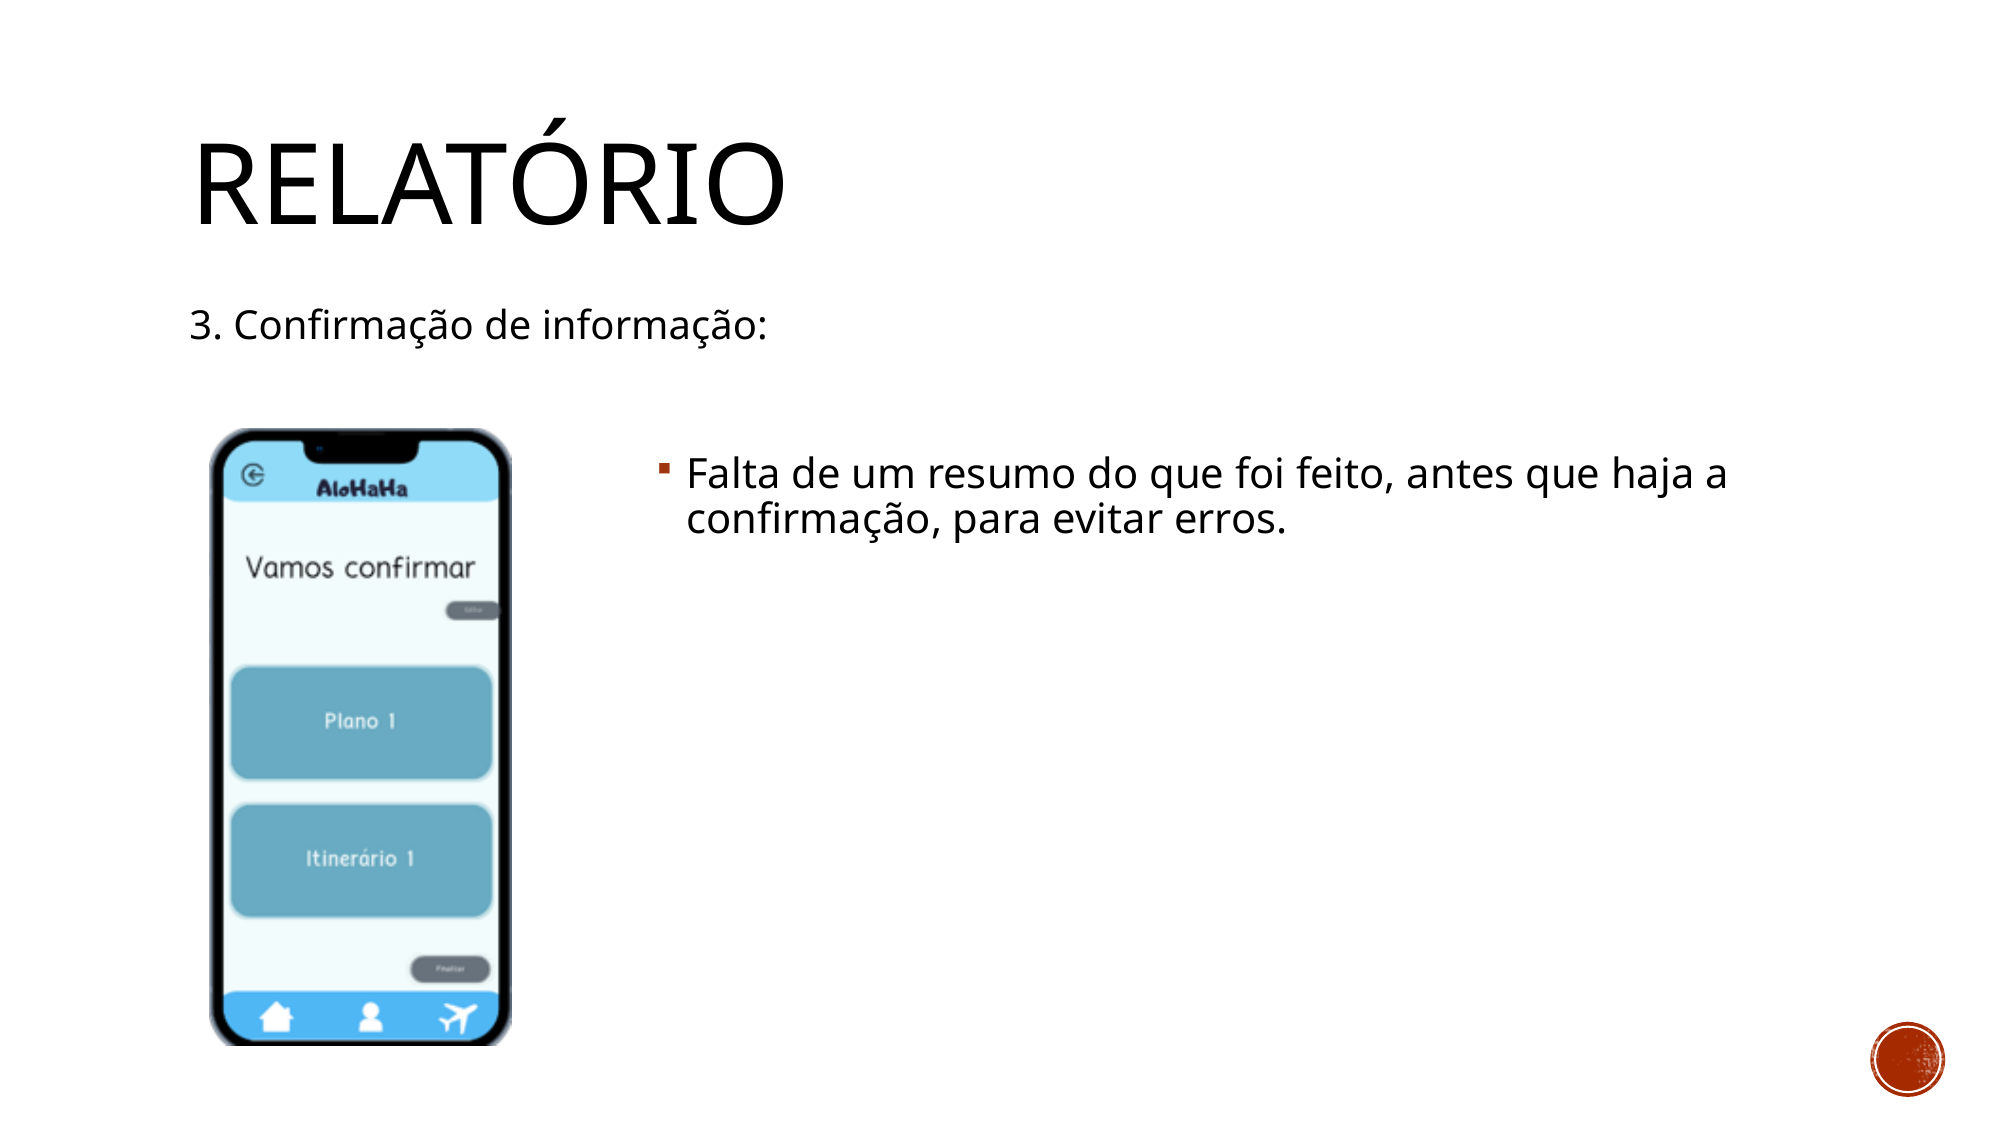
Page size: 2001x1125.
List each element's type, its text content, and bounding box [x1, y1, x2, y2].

title Relatório [175, 79, 1826, 298]
picture [209, 428, 512, 1046]
text_box Falta de um resumo do que foi feito, antes que haja a confirmação, para evitar erros. [641, 445, 1825, 1049]
text_box 3. Confirmação de informação: [174, 297, 1825, 357]
